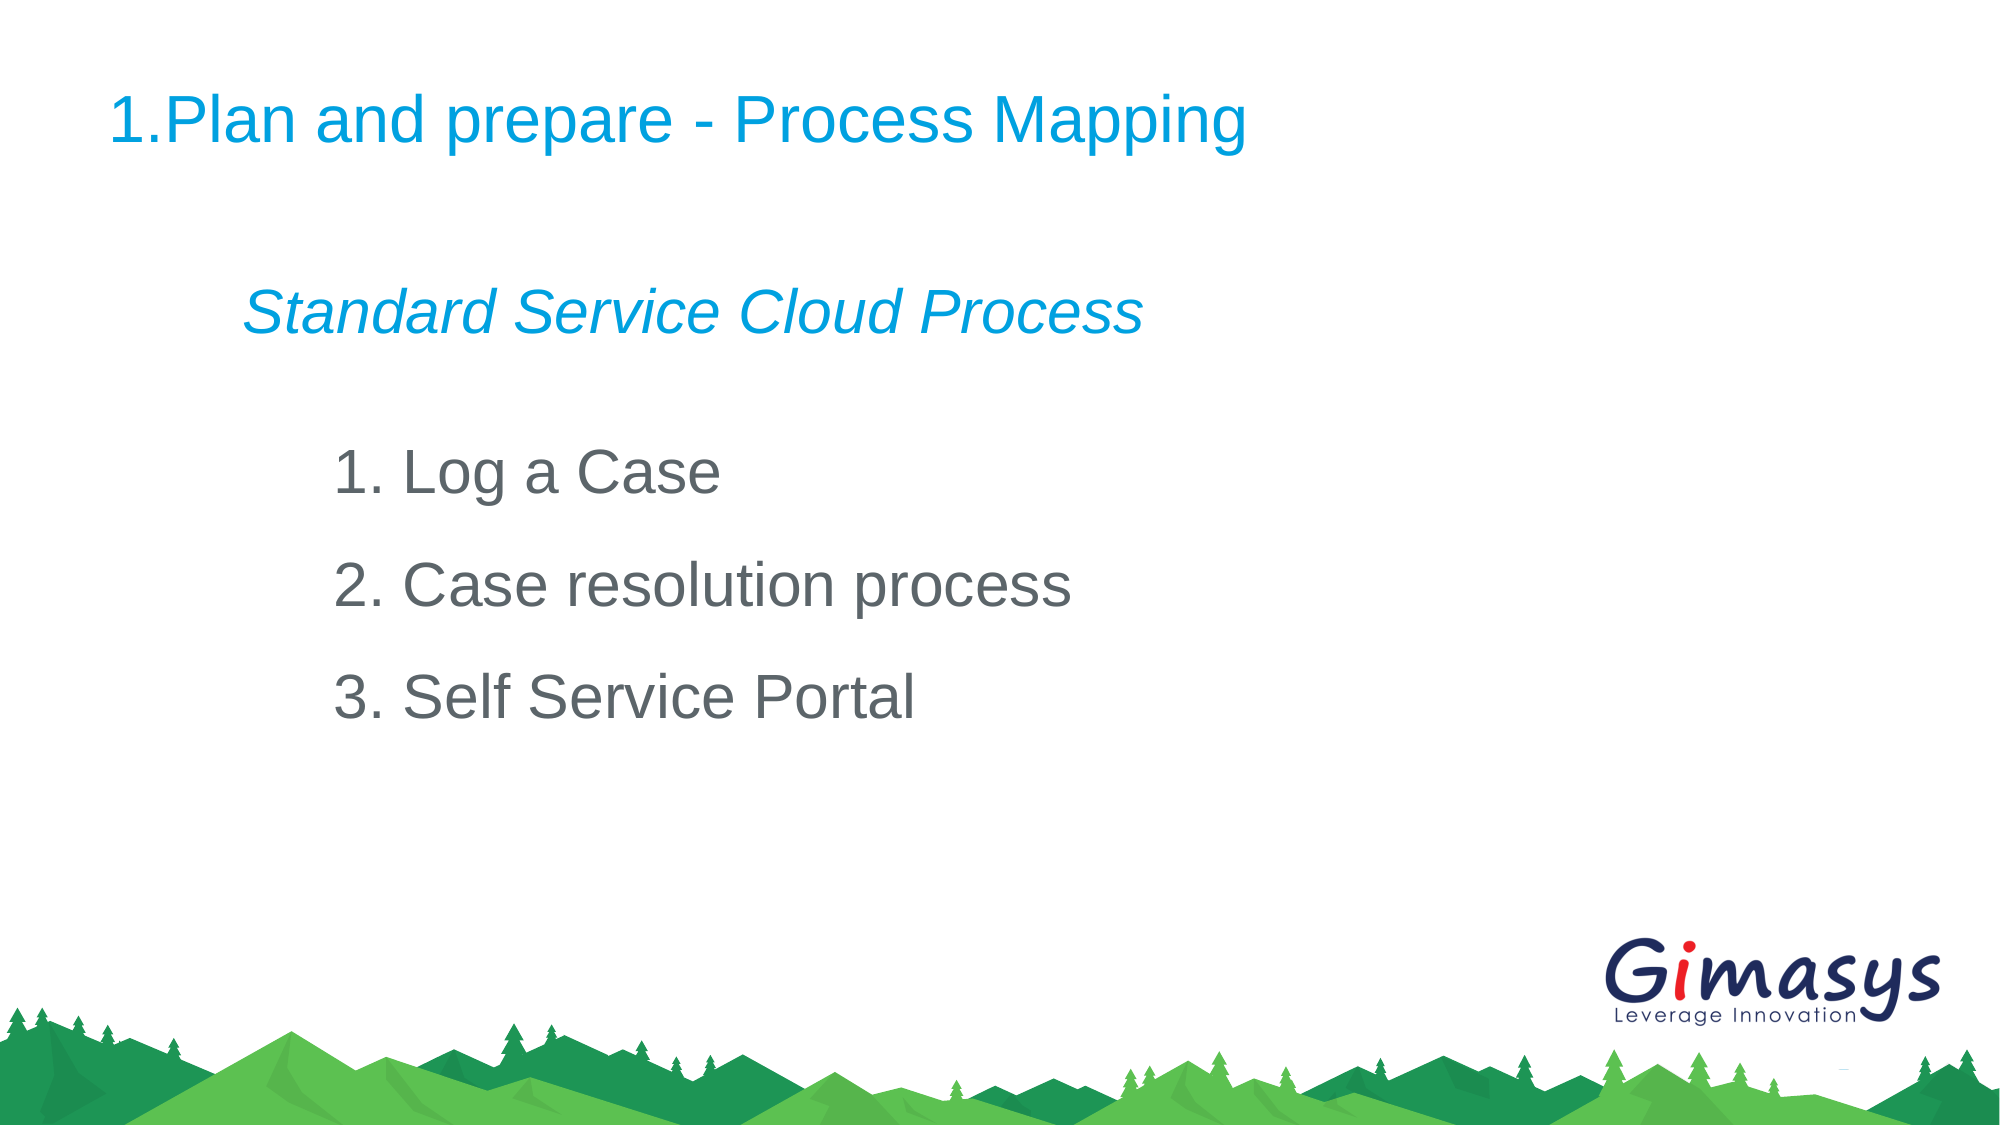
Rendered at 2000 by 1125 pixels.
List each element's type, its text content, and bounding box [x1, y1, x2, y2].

title 1.Plan and prepare - Process Mapping [93, 10, 1906, 173]
text_box Standard Service Cloud Process [227, 210, 1322, 414]
picture [1586, 917, 1960, 1038]
text_box 1. Log a Case 2. Case resolution process 3. Self Service Portal [318, 210, 1465, 915]
